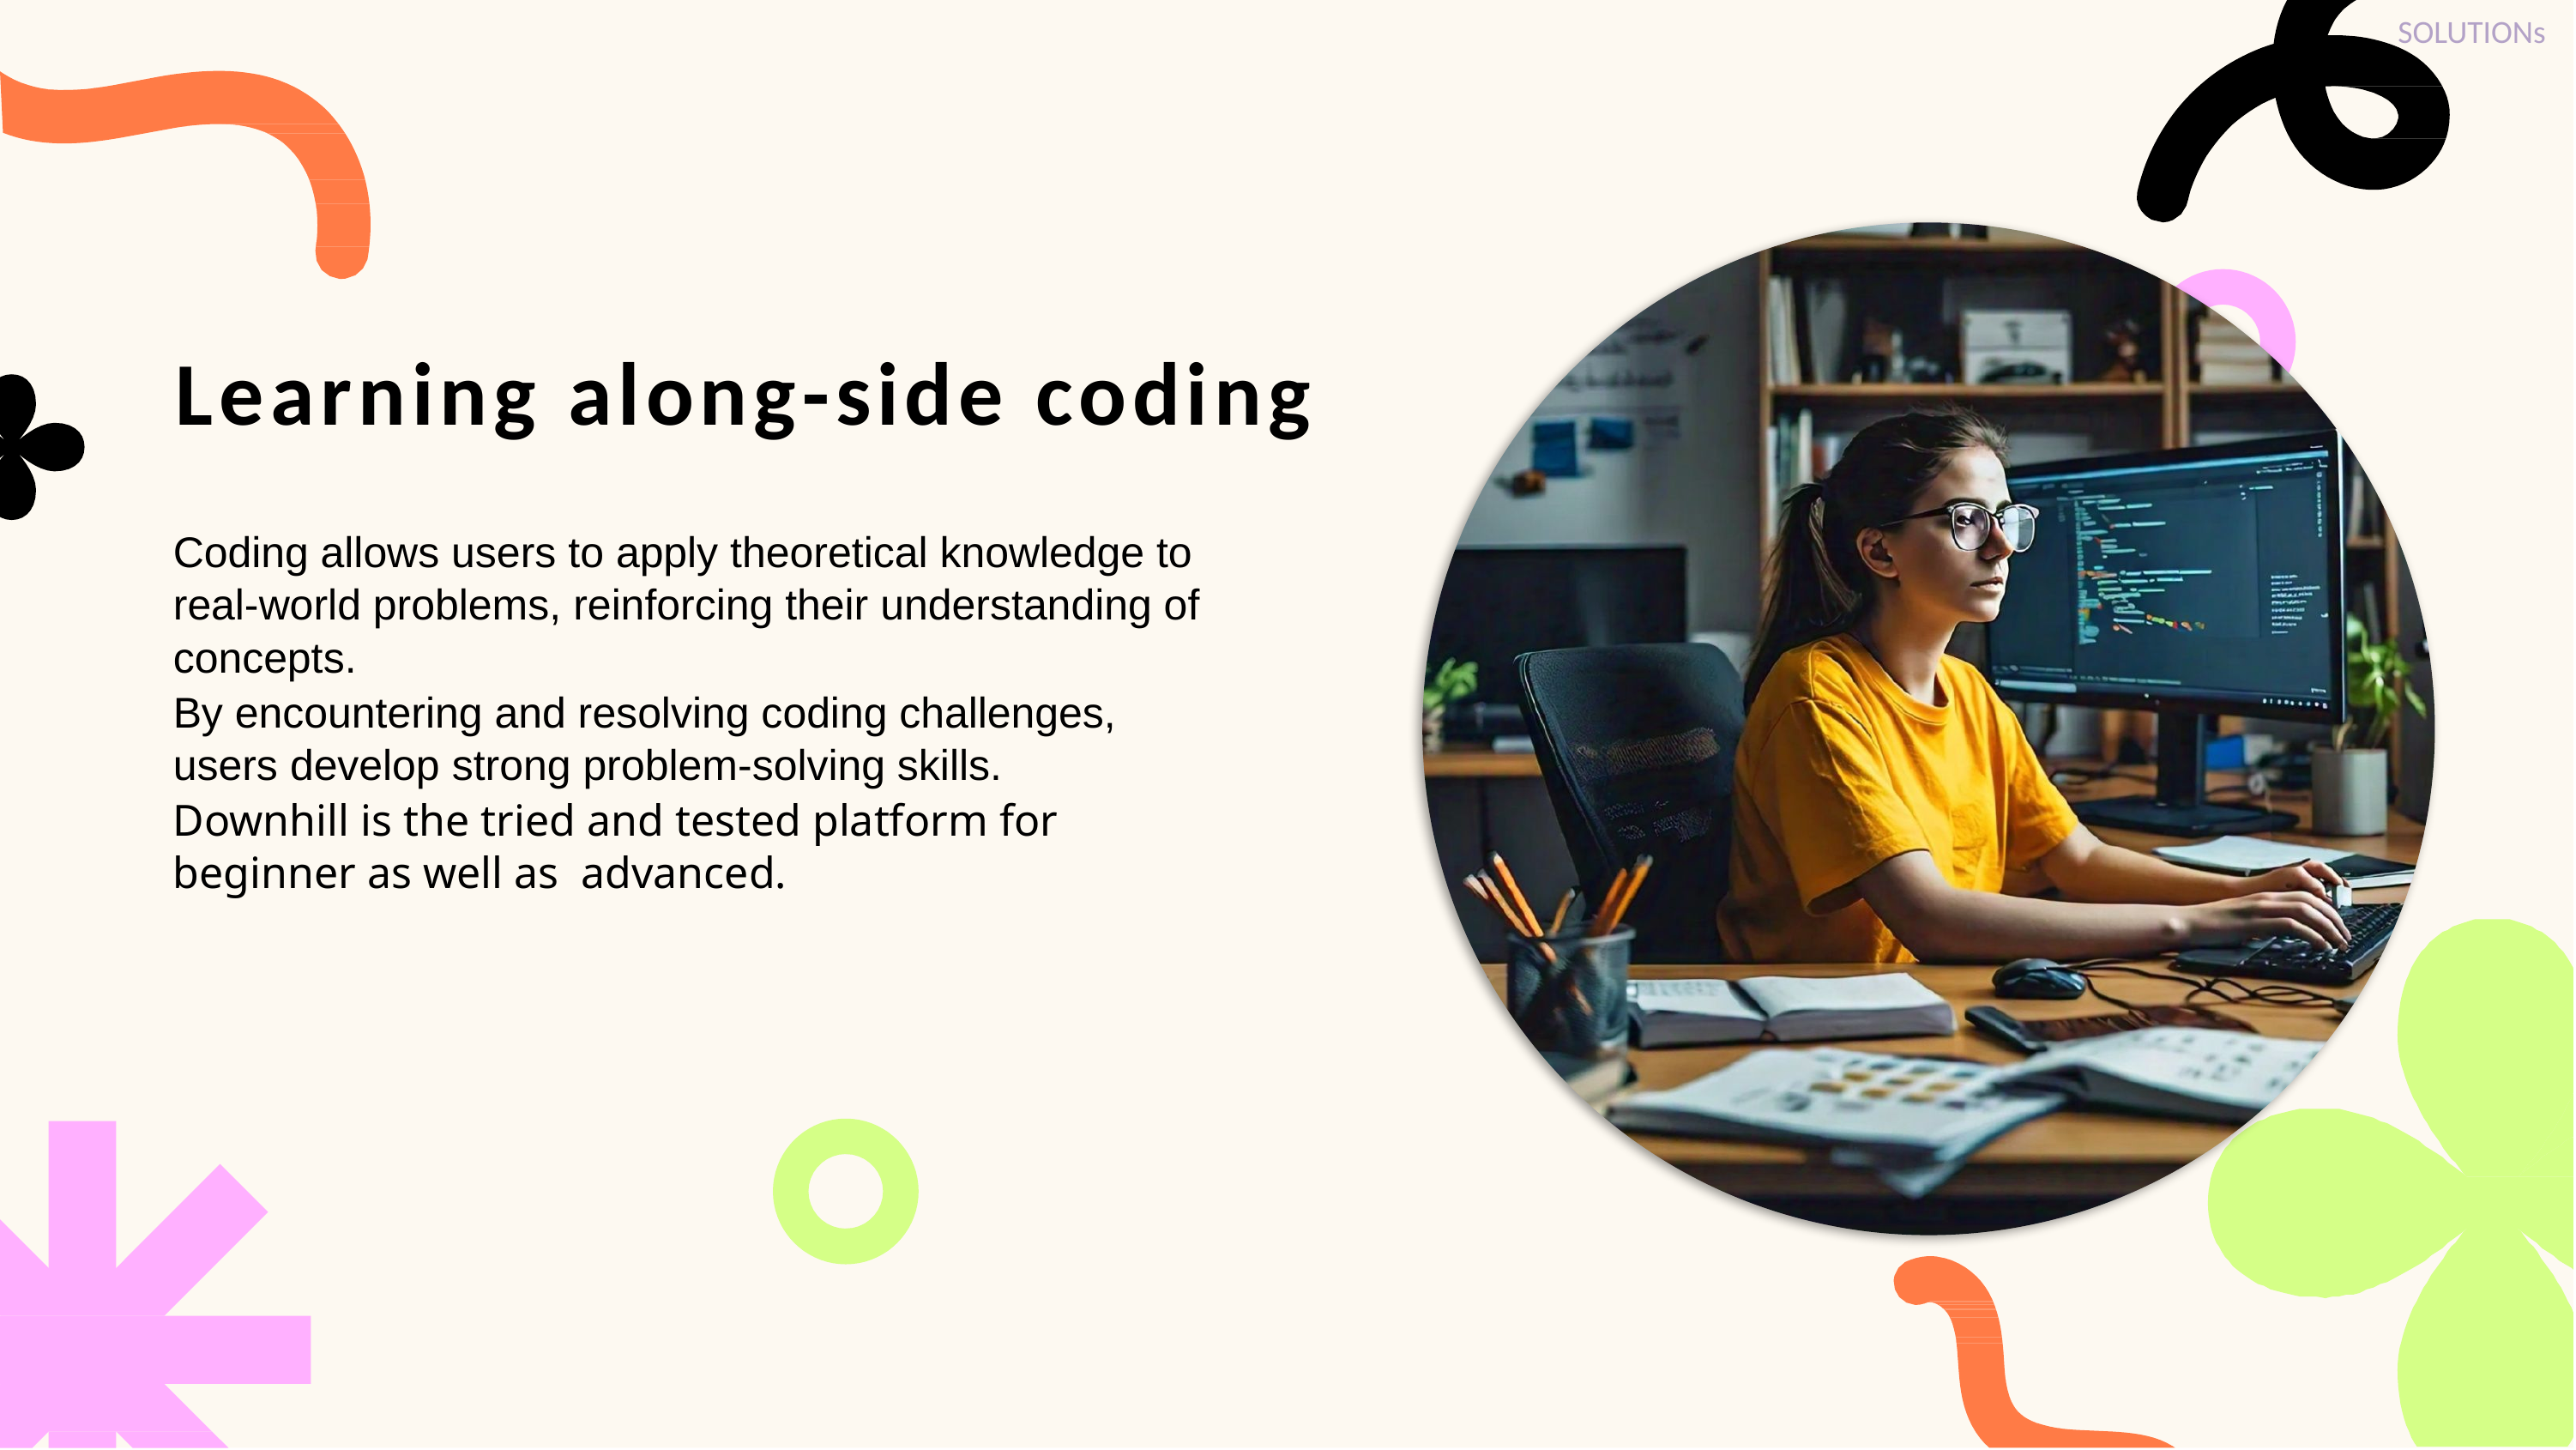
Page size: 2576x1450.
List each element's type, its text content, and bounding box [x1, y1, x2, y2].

text_box [0, 1121, 311, 1448]
text_box [0, 70, 371, 280]
text_box [2217, 919, 2573, 1447]
text_box [2137, 70, 2270, 221]
text_box [1893, 1256, 2175, 1448]
text_box Coding allows users to apply theoretical knowledge to real-world problems, reinforcing their understanding of concepts. By encountering and resolving coding challenges, users develop strong problem-solving skills. Downhill is the tried and tested platform for beginner as well as advanced. [171, 521, 1213, 897]
text_box SOLUTIONs [2206, 0, 2576, 100]
text_box Learning along-side coding [173, 371, 1354, 444]
picture [1421, 222, 2435, 1236]
text_box [0, 374, 85, 521]
text_box [773, 1118, 919, 1265]
text_box [2276, 100, 2450, 190]
